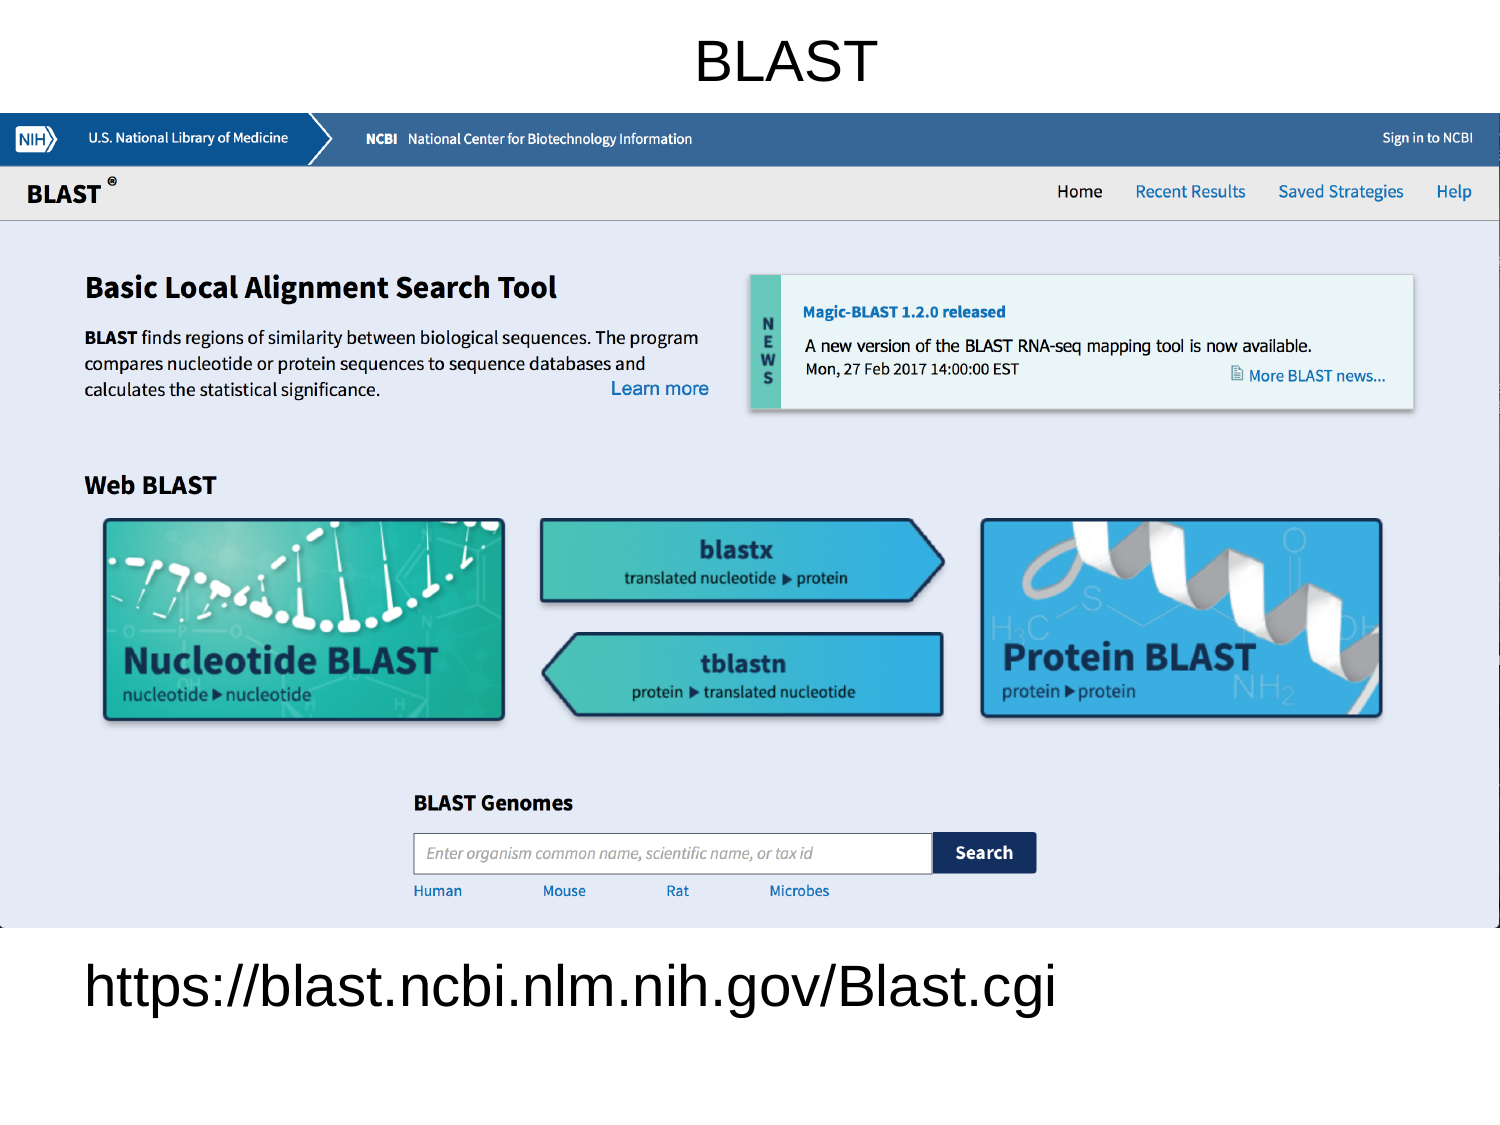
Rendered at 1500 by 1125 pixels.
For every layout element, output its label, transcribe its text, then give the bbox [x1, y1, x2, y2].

picture [0, 113, 1500, 929]
text_box BLAST [0, 15, 1500, 101]
text_box https://blast.ncbi.nlm.nih.gov/Blast.cgi [76, 940, 1205, 1026]
